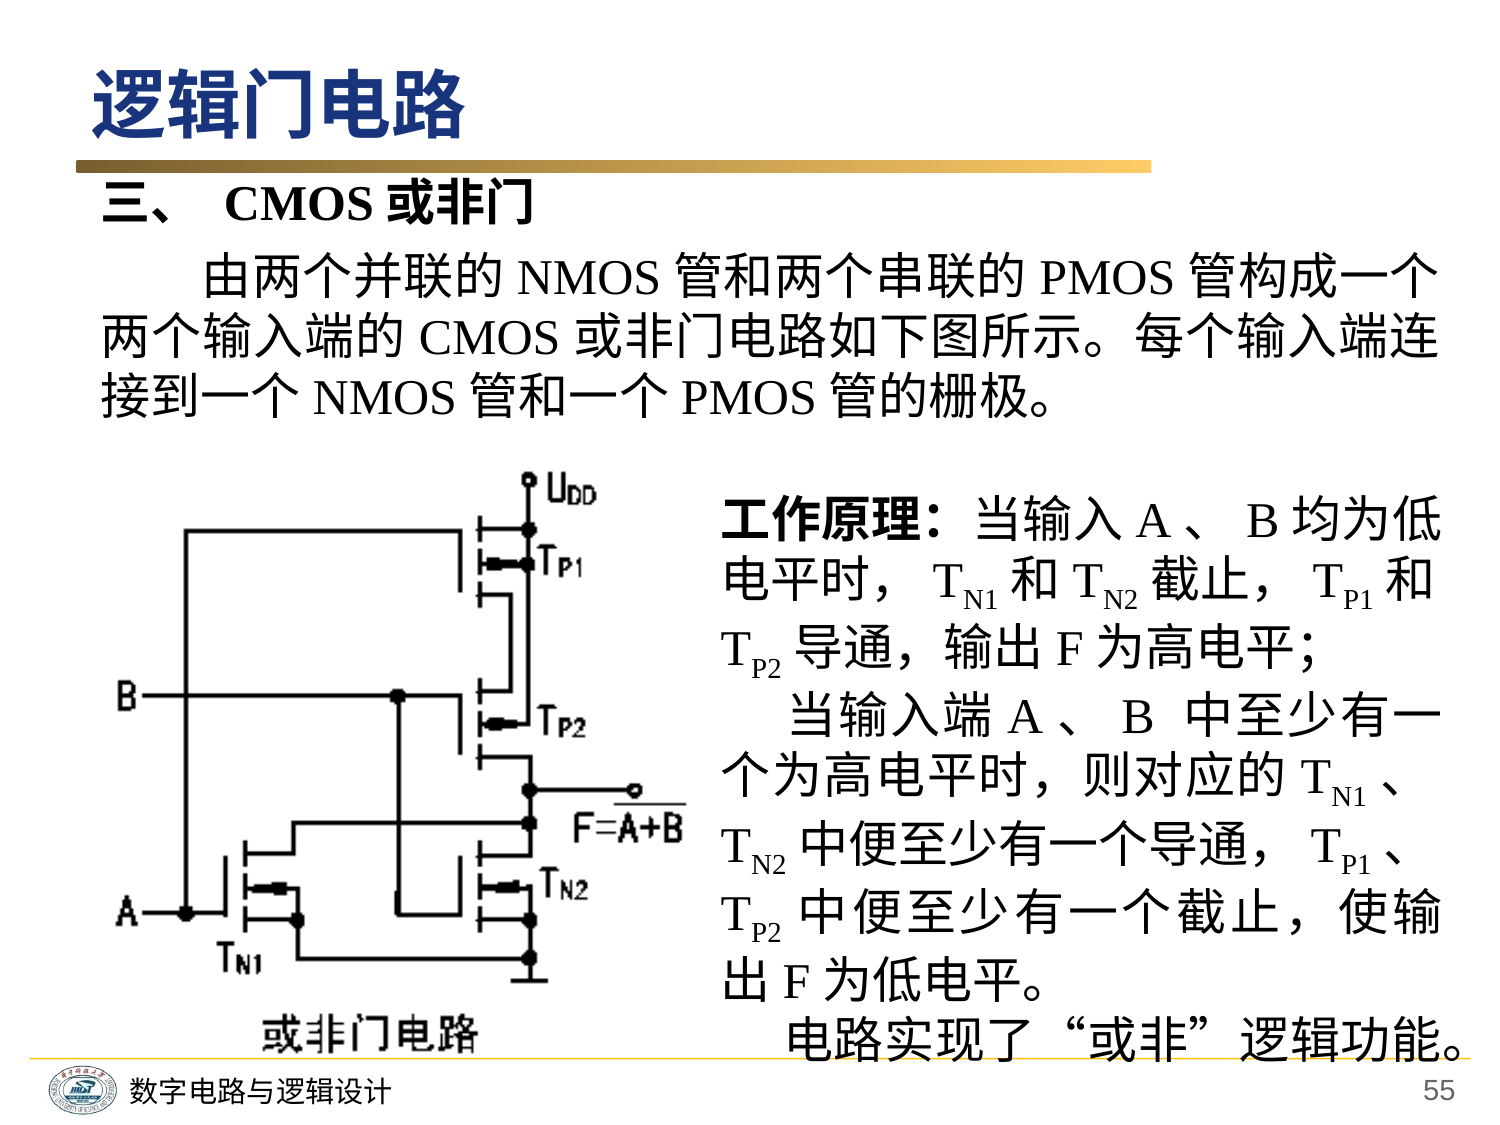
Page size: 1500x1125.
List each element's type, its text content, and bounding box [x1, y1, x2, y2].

text_box 工作原理：当输入A、B均为低电平时，TN1和TN2截止，TP1和TP2导通，输出F为高电平； 当输入端A、B 中至少有一个为高电平时，则对应的TN1、TN2中便至少有一个导通，TP1、TP2中便至少有一个截止，使输出F为低电平。 电路实现了“或非”逻辑功能。 [705, 479, 1458, 1077]
text_box 由两个并联的NMOS管和两个串联的PMOS管构成一个两个输入端的CMOS或非门电路如下图所示。每个输入端连接到一个NMOS管和一个PMOS管的栅极。 [85, 237, 1455, 433]
text_box 数字电路与逻辑设计 [114, 1065, 429, 1116]
picture [112, 468, 690, 1056]
text_box 逻辑门电路 [76, 45, 1424, 161]
picture [46, 1063, 119, 1116]
text_box 55 [1120, 1063, 1471, 1125]
text_box 三、 CMOS或非门 [85, 162, 586, 237]
